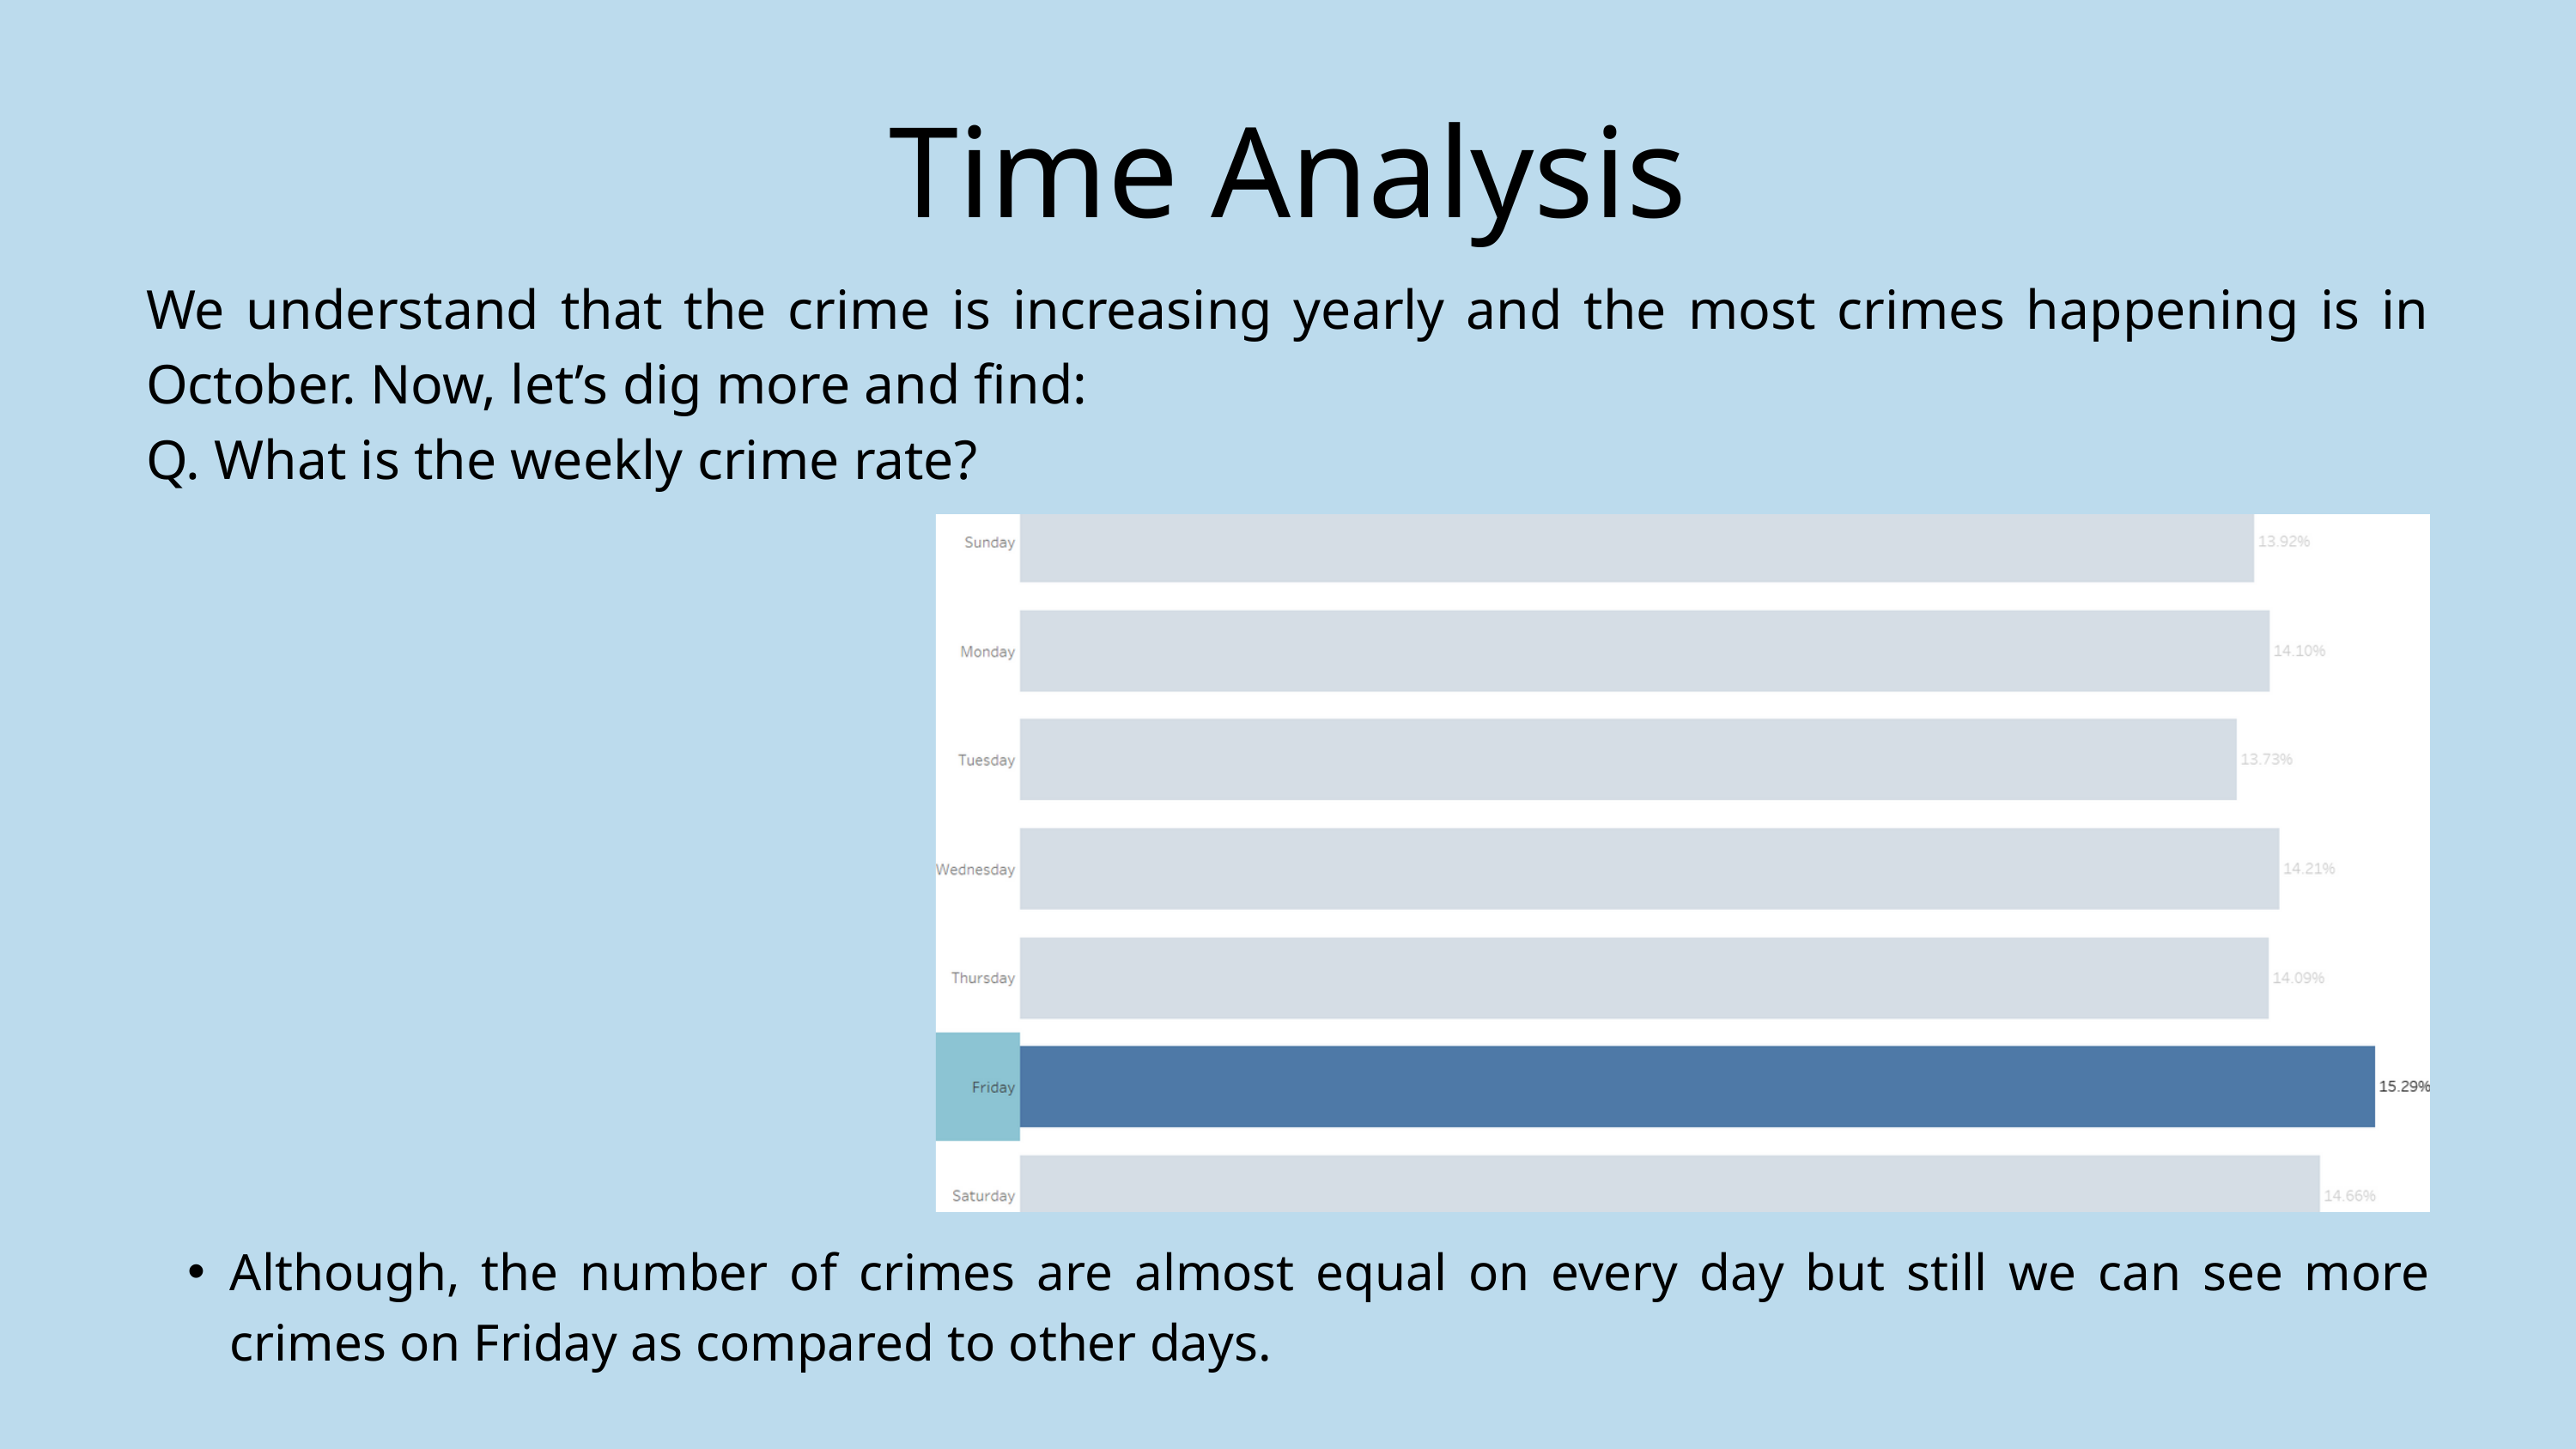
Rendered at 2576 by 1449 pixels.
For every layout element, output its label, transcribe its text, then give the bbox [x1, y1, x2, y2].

text_box [935, 514, 2430, 1212]
text_box Time Analysis [146, 67, 2430, 243]
text_box We understand that the crime is increasing yearly and the most crimes happening is in October. Now, let’s dig more and find: Q. What is the weekly crime rate? [146, 264, 2433, 490]
text_box Although, the number of crimes are almost equal on every day but still we can see more crimes on Friday as compared to other days. [144, 1230, 2430, 1372]
